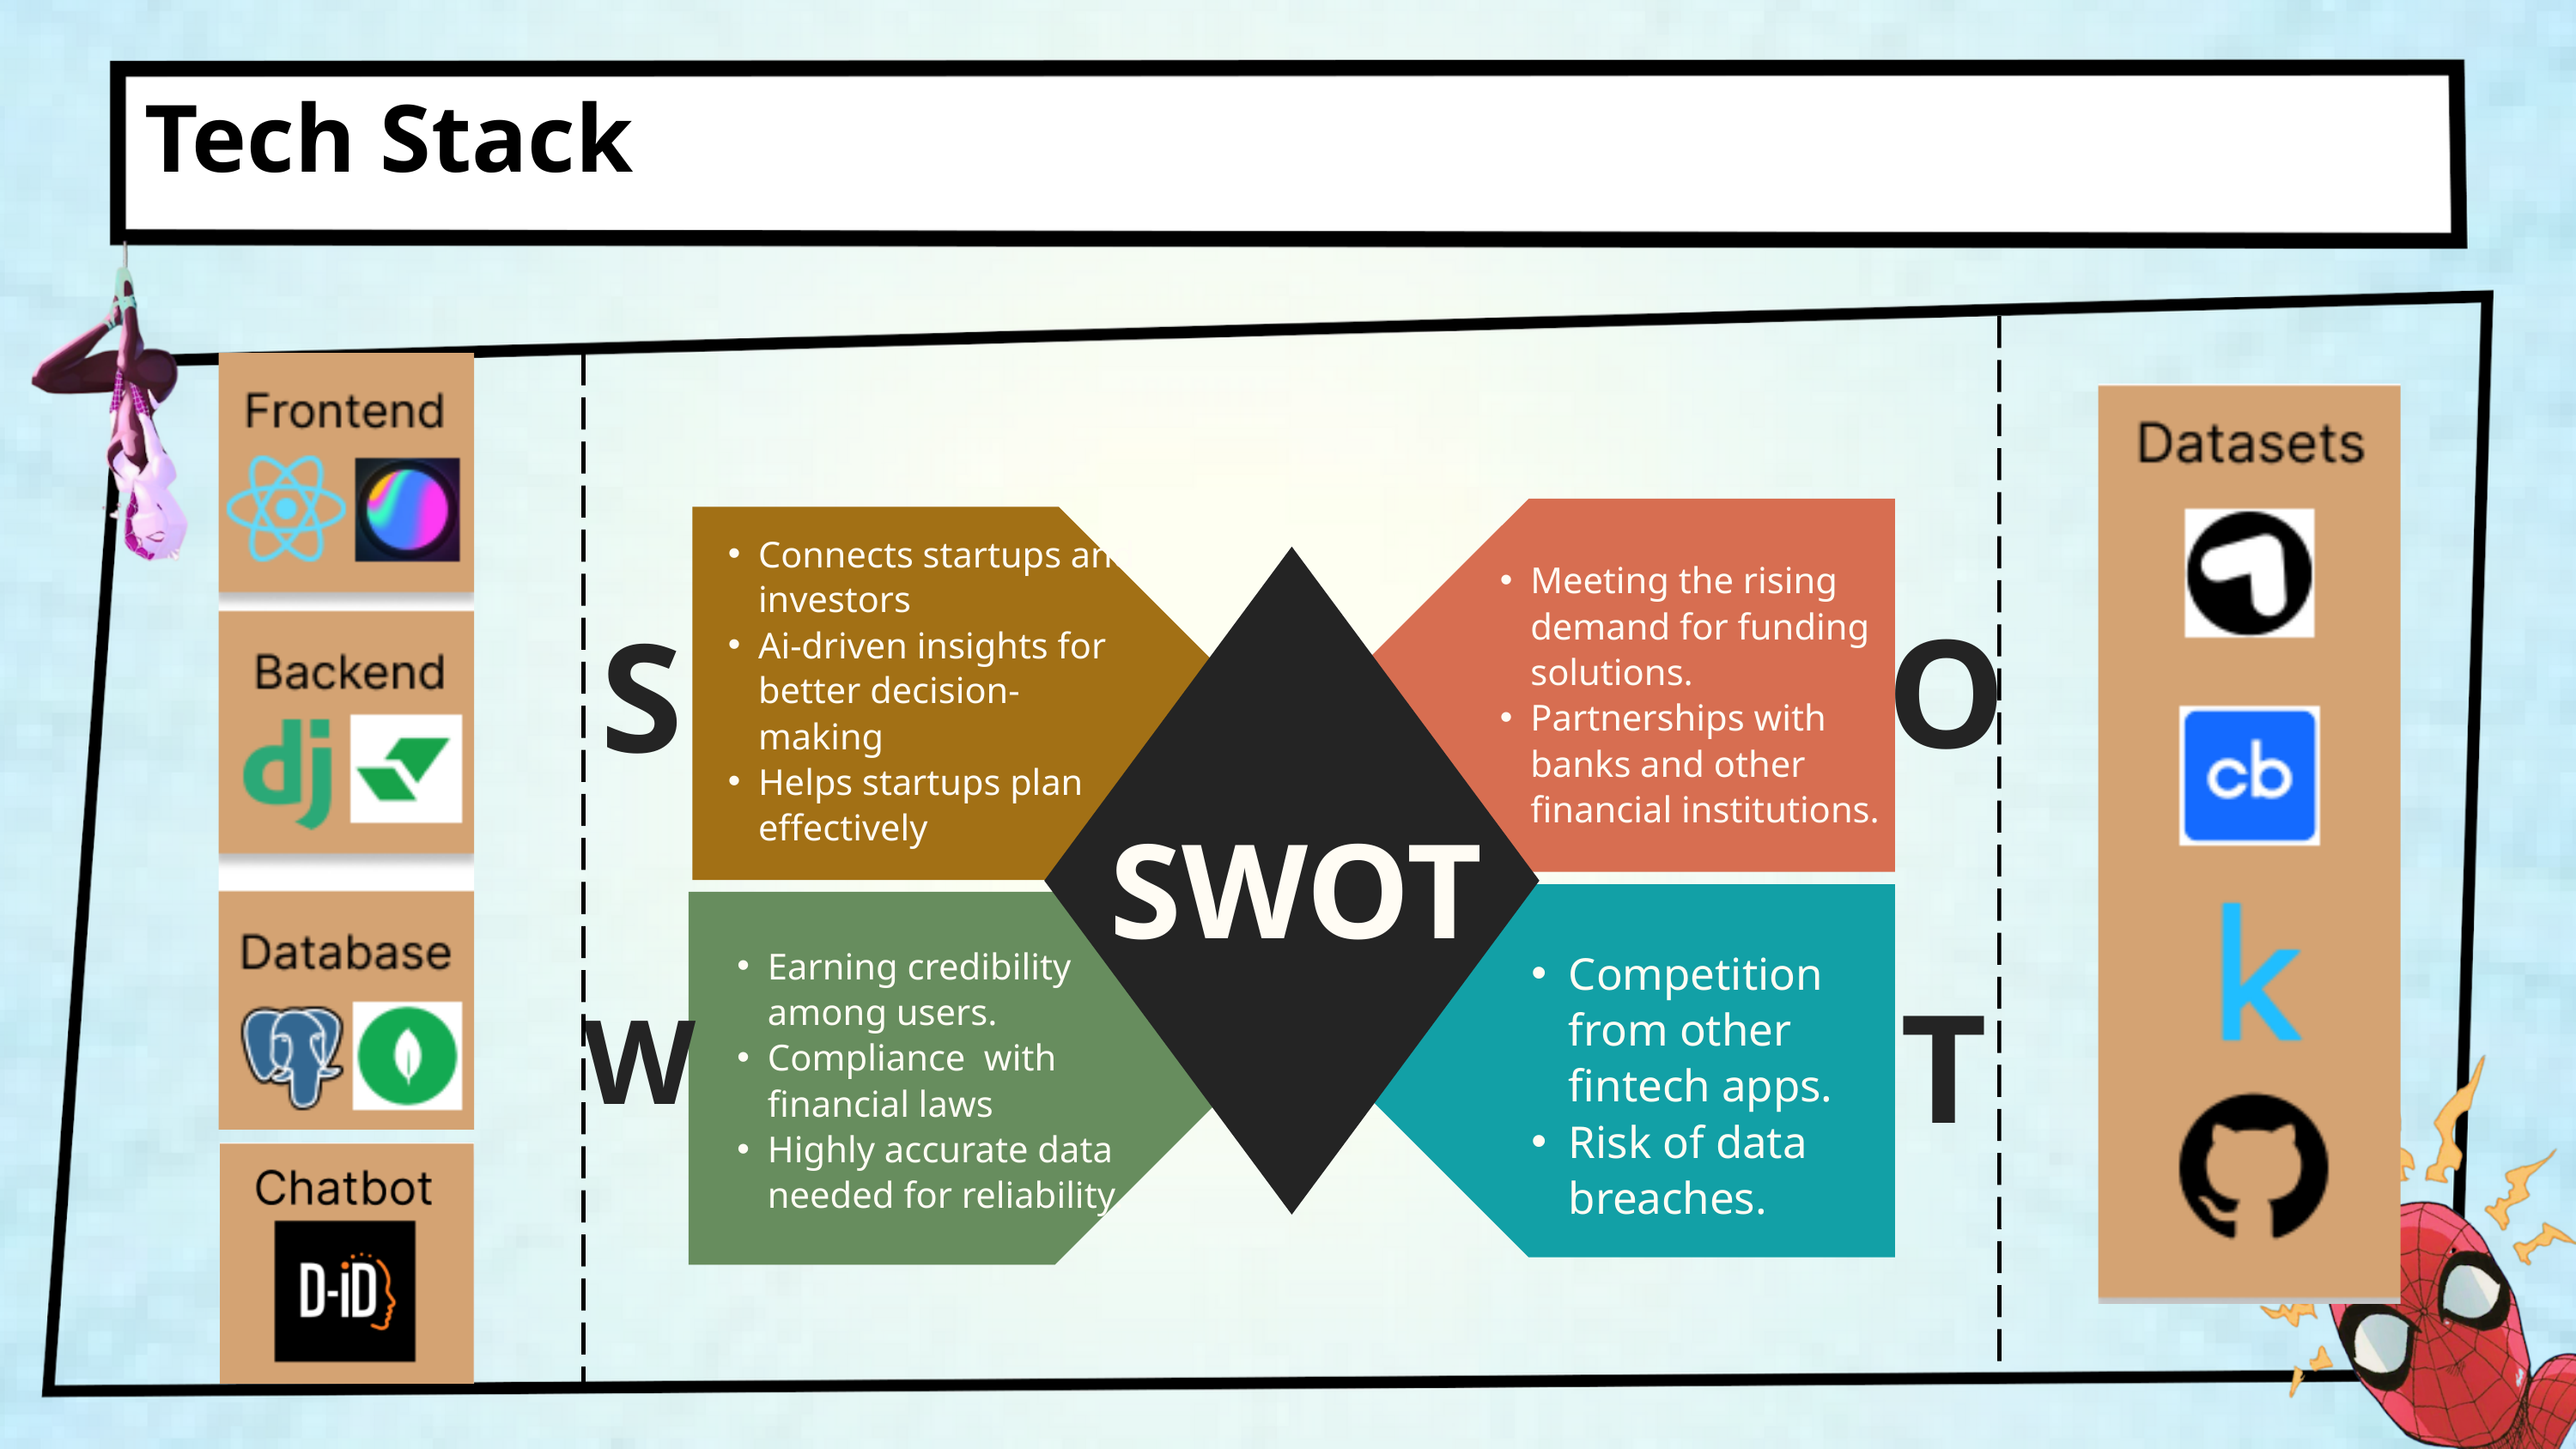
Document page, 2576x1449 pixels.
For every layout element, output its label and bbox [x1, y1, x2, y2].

text_box [692, 506, 1246, 881]
text_box [1341, 498, 1896, 872]
text_box [144, 80, 2422, 231]
text_box [688, 891, 1242, 1265]
text_box [1043, 546, 1540, 1216]
text_box [0, 0, 2576, 1449]
text_box [1341, 883, 1896, 1258]
